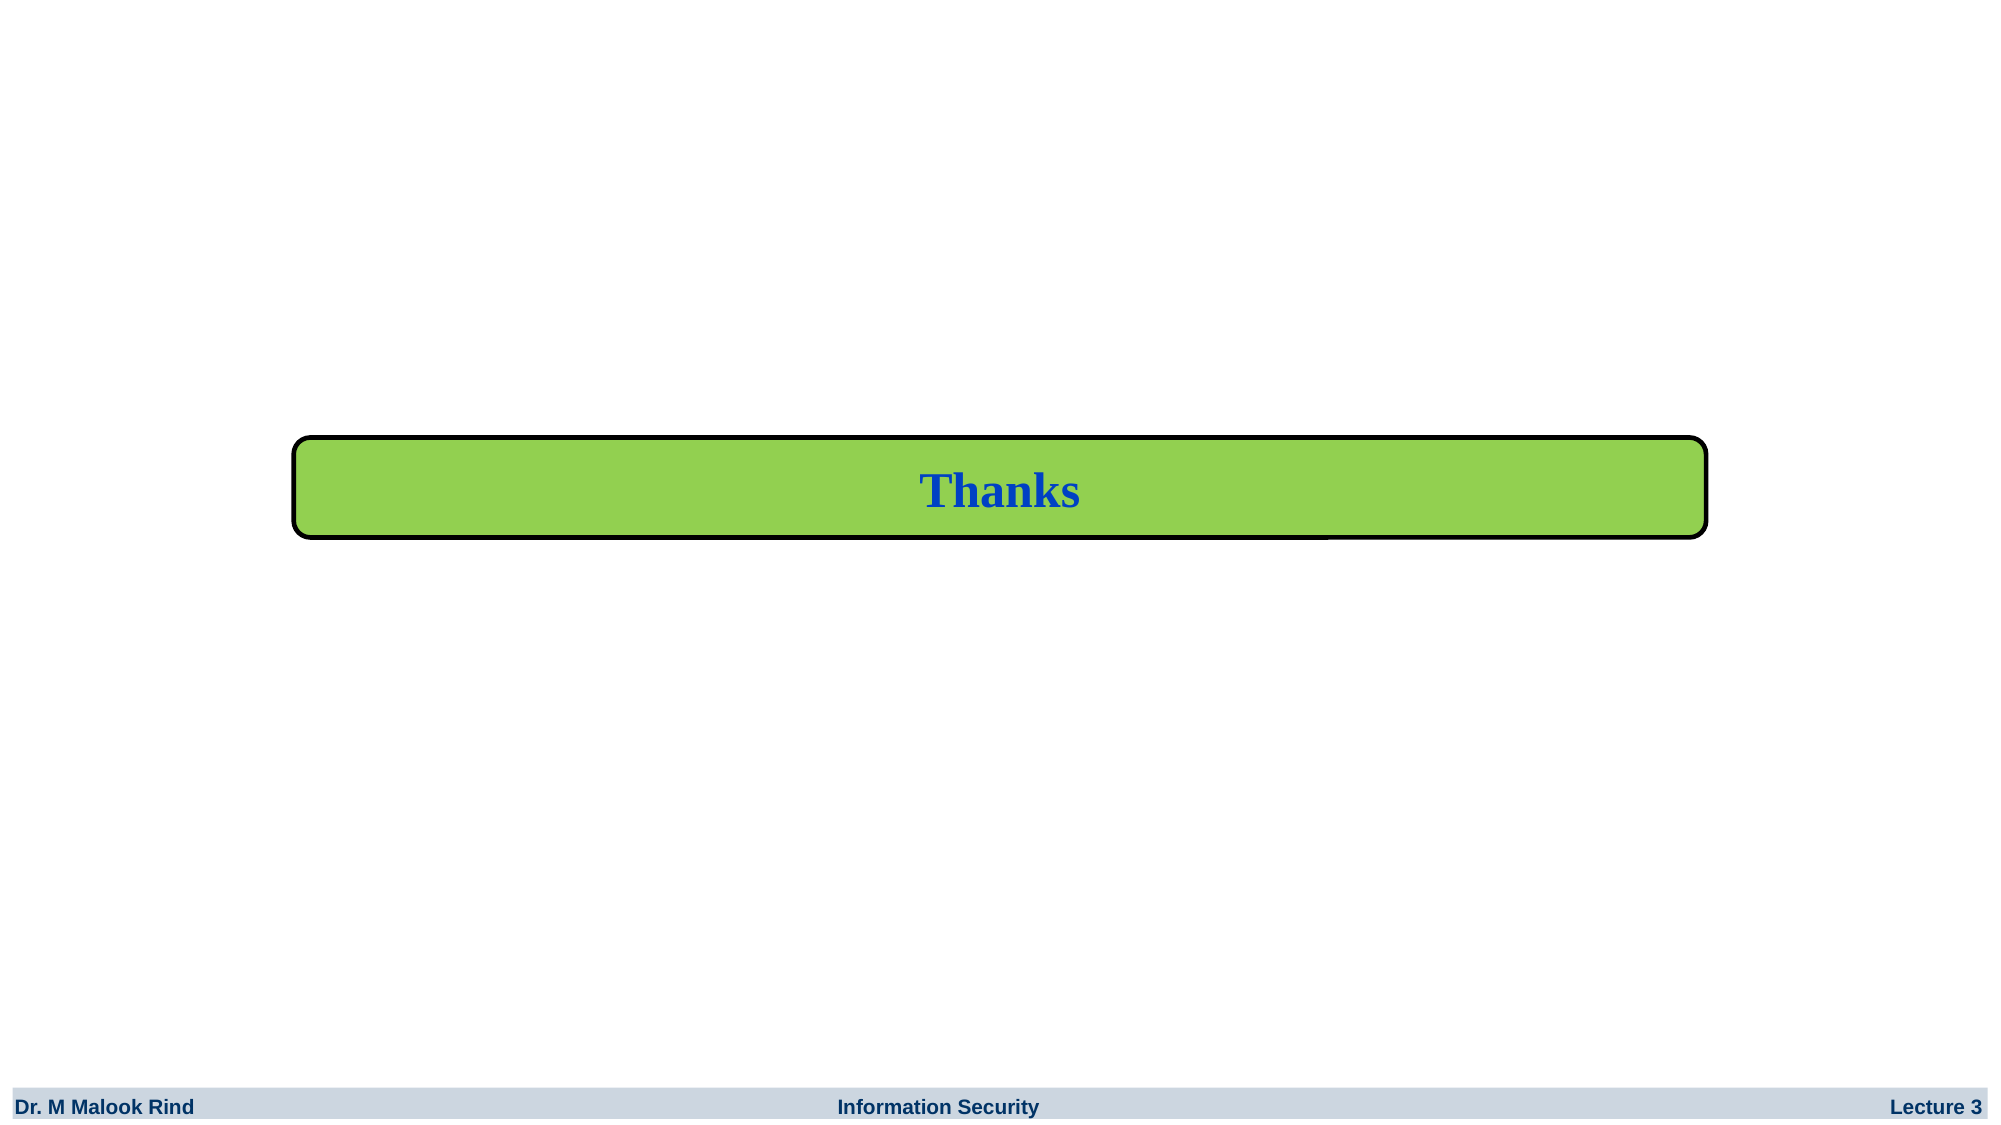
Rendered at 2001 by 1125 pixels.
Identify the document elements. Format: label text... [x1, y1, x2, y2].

text_box [12, 1087, 1988, 1091]
text_box Thanks [293, 437, 1707, 538]
text_box Dr. M Malook Rind Information Security Lecture 3 [12, 1091, 1988, 1125]
